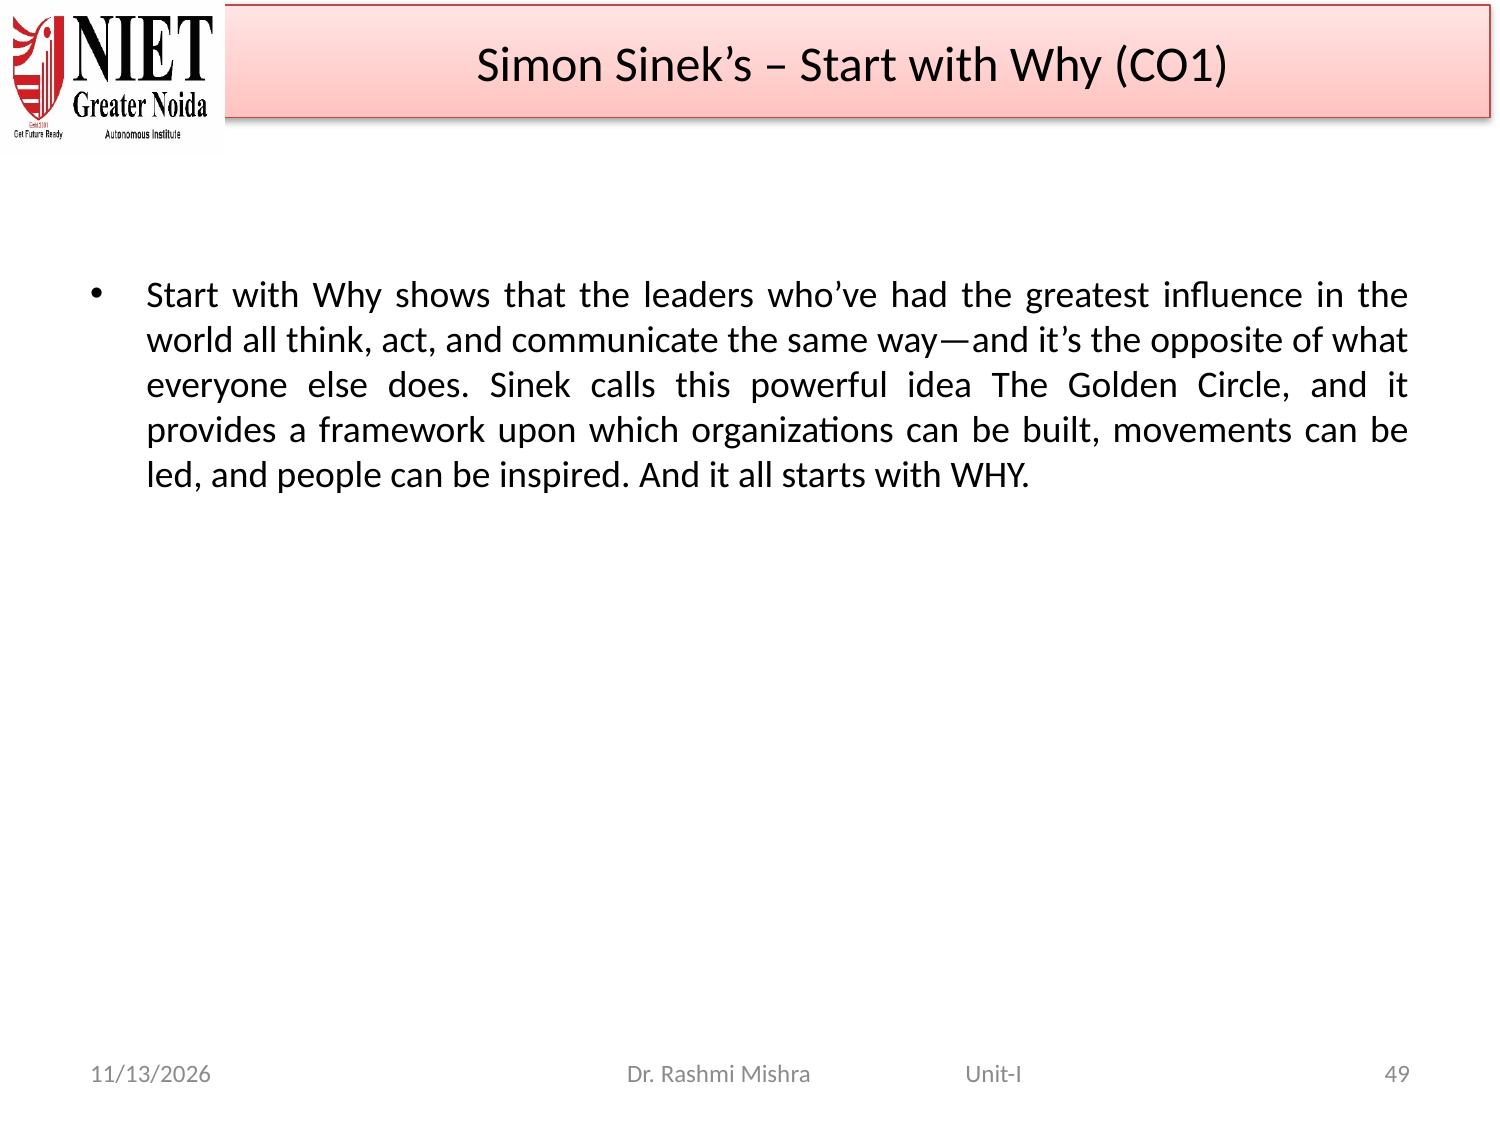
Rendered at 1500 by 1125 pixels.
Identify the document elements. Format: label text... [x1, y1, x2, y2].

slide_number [75, 1042, 412, 1103]
list Start with Why shows that the leaders who’ve had the greatest influence in the world all think, act, and communicate the same way—and it’s the opposite of what everyone else does. Sinek calls this powerful idea The Golden Circle, and it provides a framework upon which organizations can be built, movements can be led, and people can be inspired. And it all starts with WHY. [75, 262, 1425, 1005]
slide_number 49 [1074, 1042, 1425, 1103]
picture [0, 0, 226, 156]
text_box Simon Sinek’s – Start with Why (CO1) [228, 4, 1491, 118]
footer Dr. Rashmi Mishra Unit-I [412, 1042, 1074, 1103]
